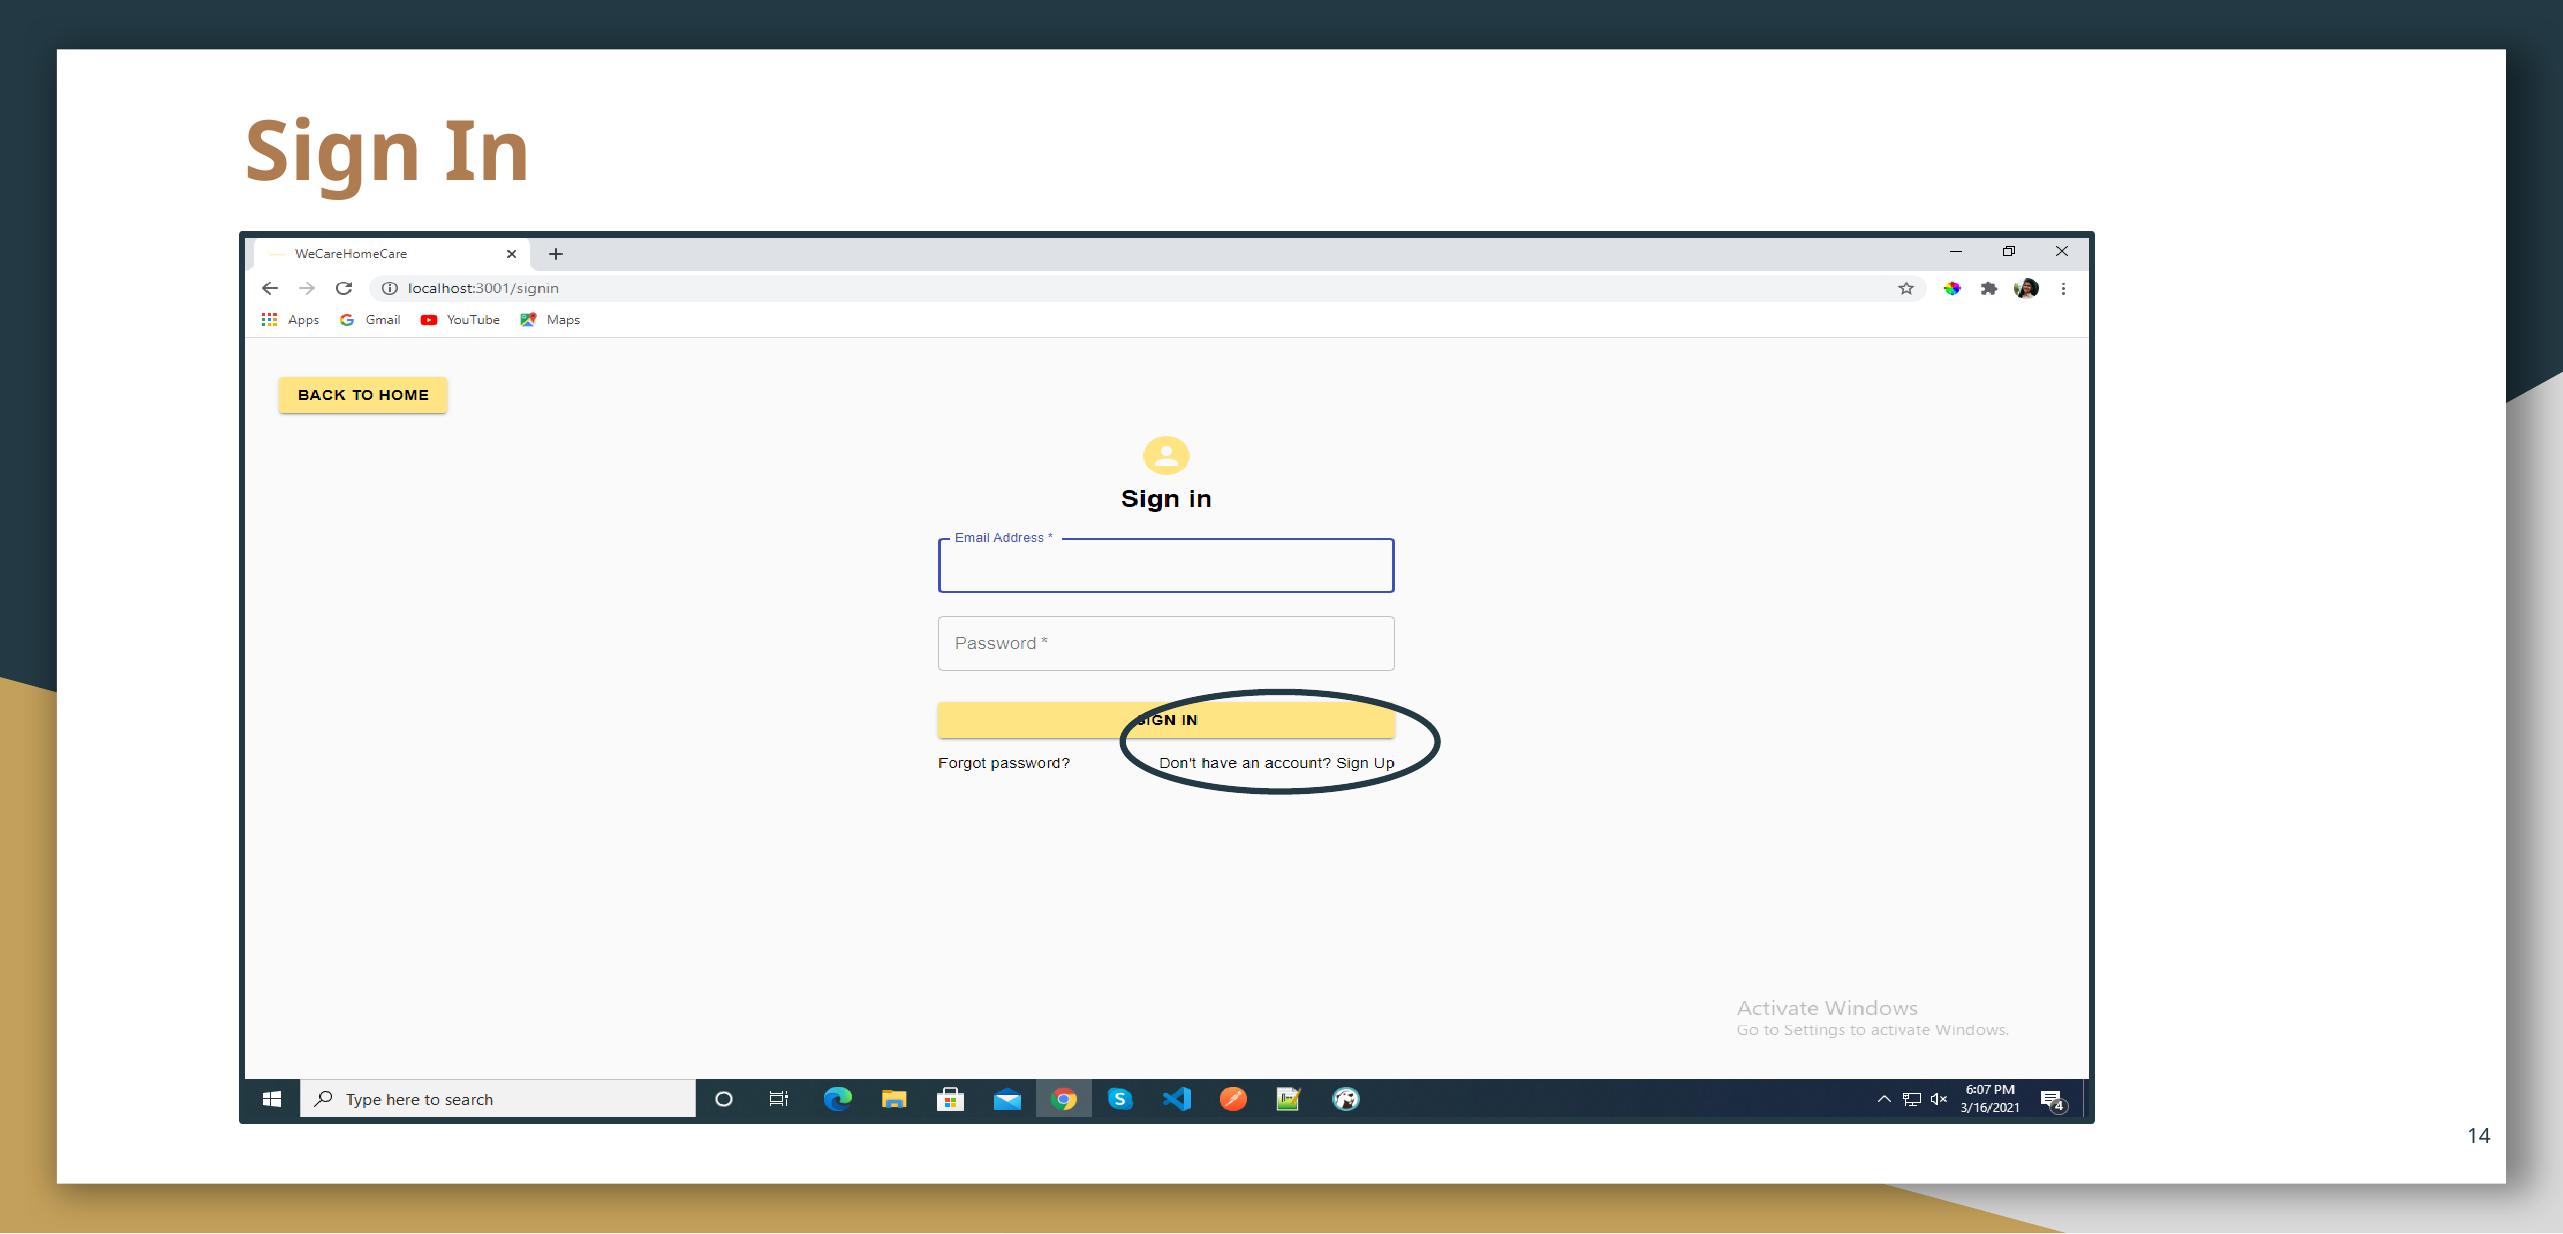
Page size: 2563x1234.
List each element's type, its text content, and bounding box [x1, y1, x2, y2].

picture [244, 237, 2090, 1118]
slide_number ‹#› [2351, 1089, 2506, 1184]
title Sign In [229, 82, 2334, 238]
